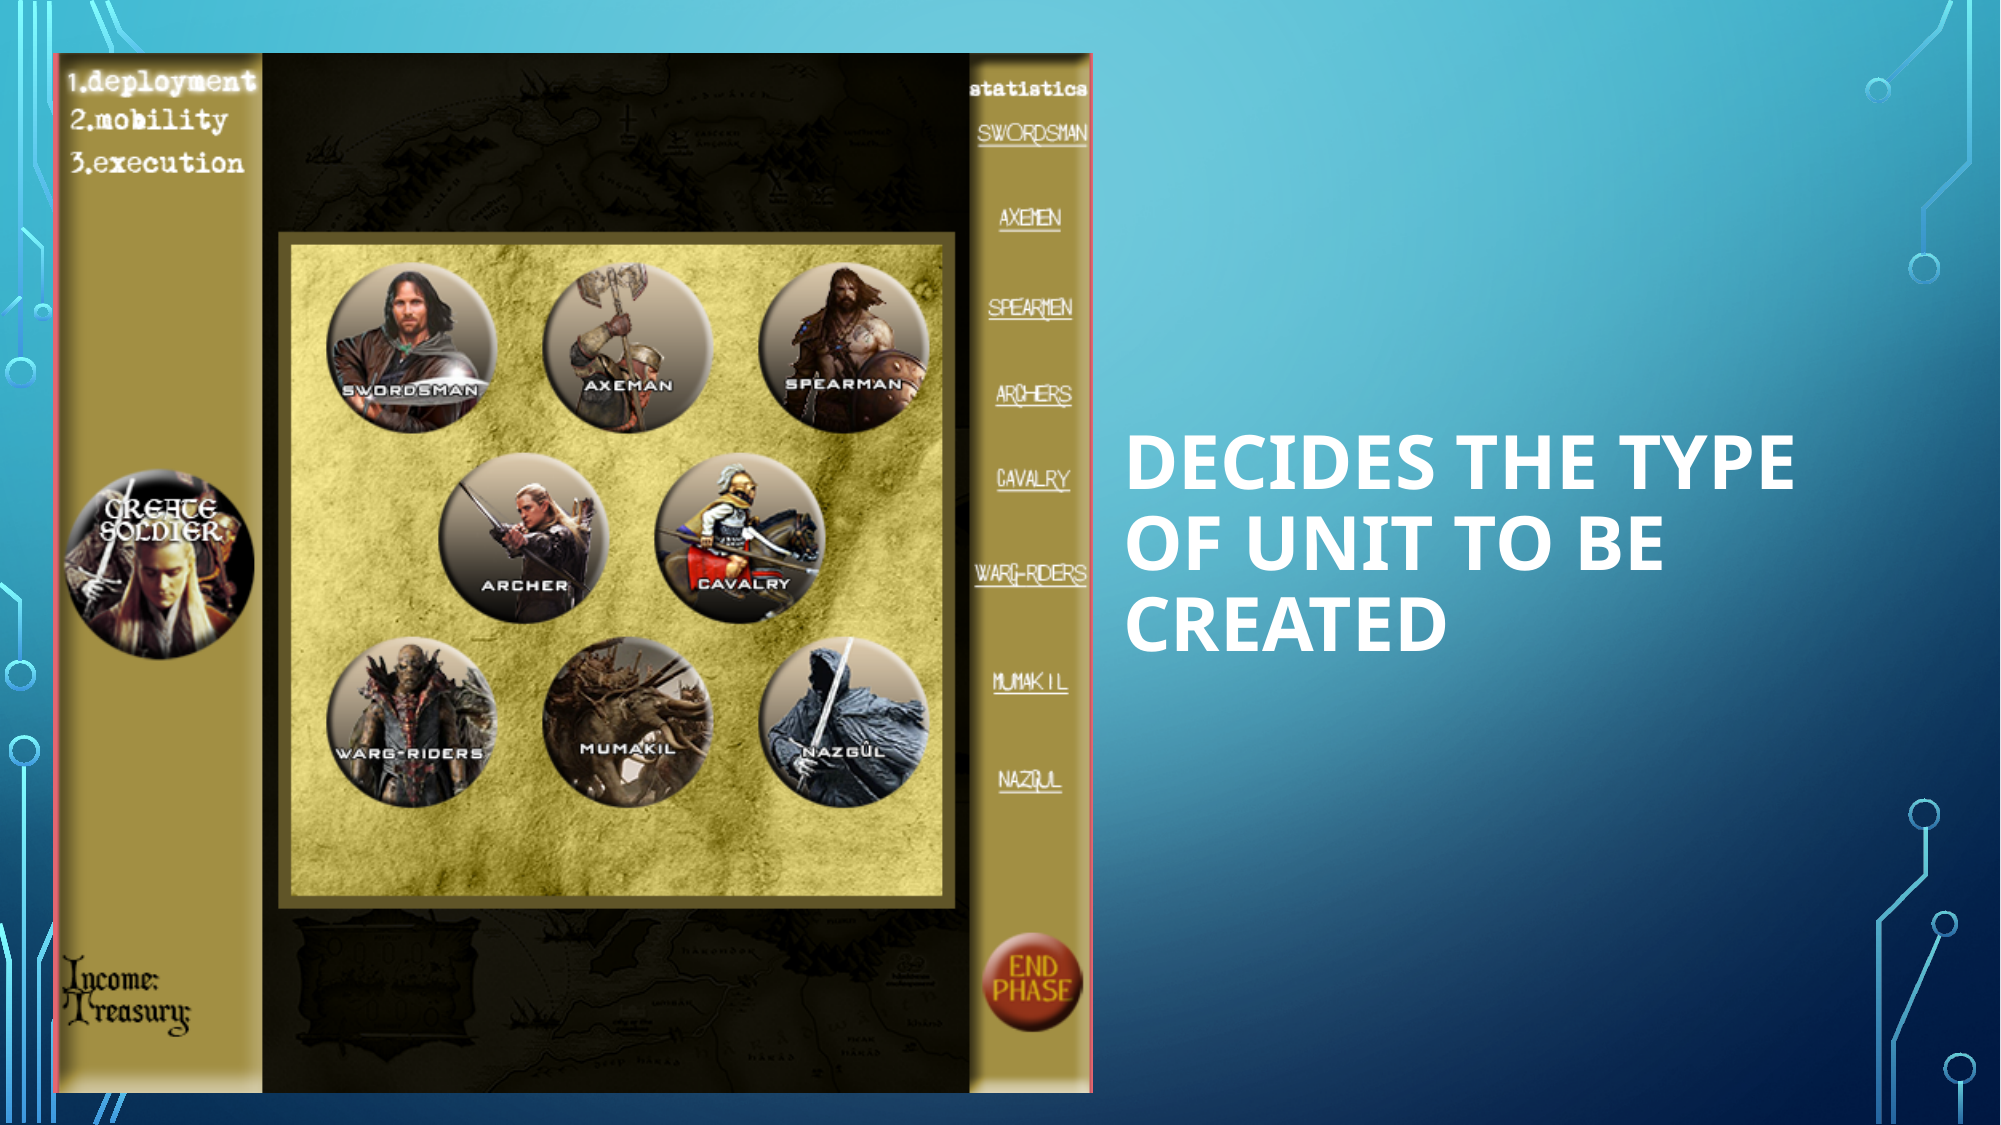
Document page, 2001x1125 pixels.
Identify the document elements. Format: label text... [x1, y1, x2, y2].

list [52, 53, 1093, 1093]
title DecıdeS THE TYPE OF UNIT TO BE CREATED [1108, 101, 1861, 992]
